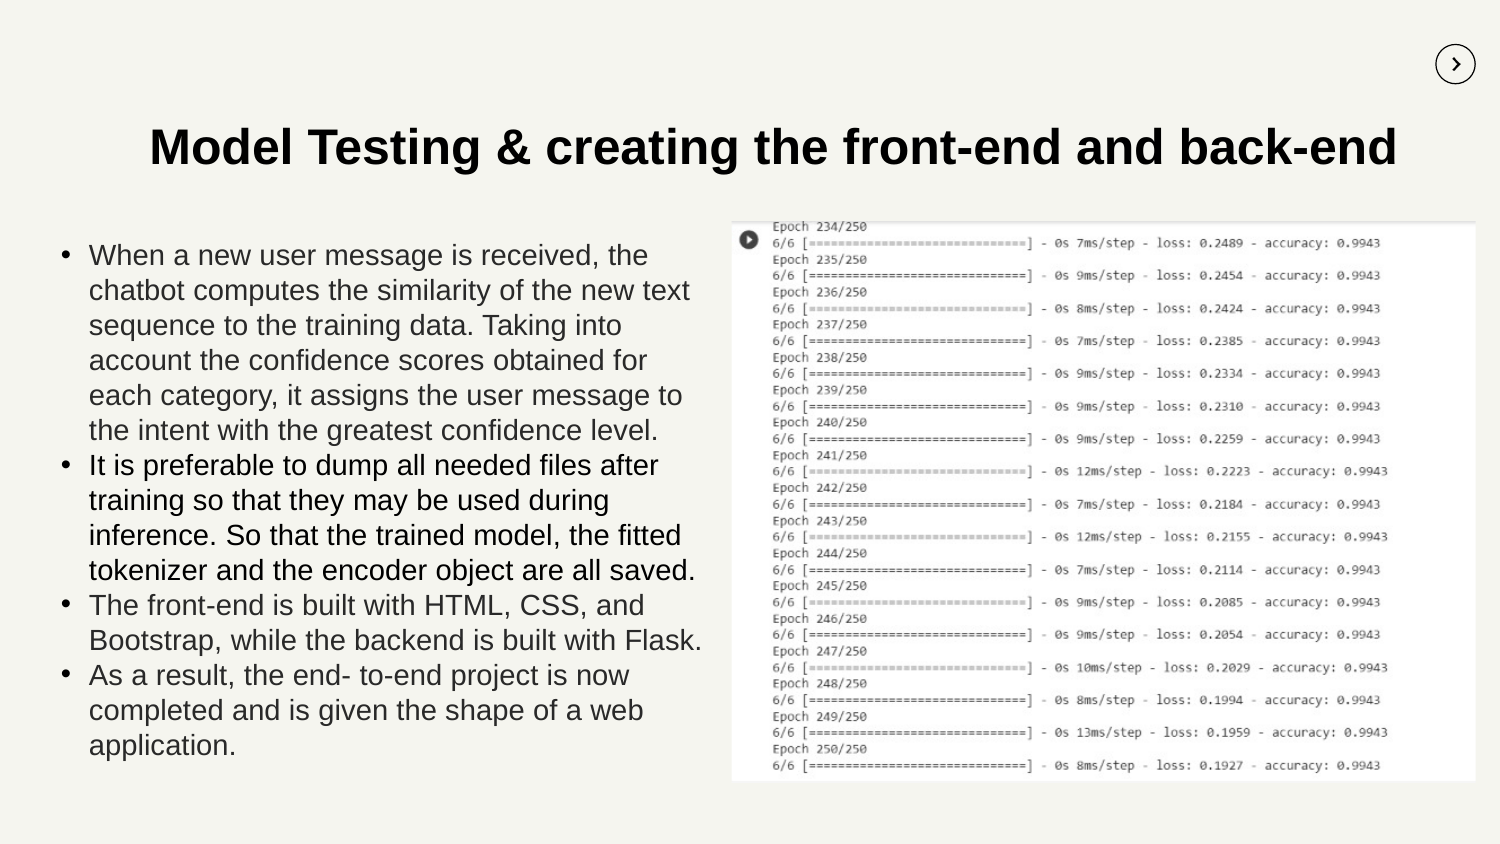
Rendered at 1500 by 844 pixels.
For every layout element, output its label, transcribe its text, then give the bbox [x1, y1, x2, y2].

text_box Model Testing & creating the front-end and back-end [141, 110, 1414, 178]
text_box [1435, 43, 1476, 85]
text_box When a new user message is received, the chatbot computes the similarity of the new text sequence to the training data. Taking into account the confidence scores obtained for each category, it assigns the user message to the intent with the greatest confidence level. It is preferable to dump all needed files after training so that they may be used during inference. So that the trained model, the fitted tokenizer and the encoder object are all saved. The front-end is built with HTML, CSS, and Bootstrap, while the backend is built with Flask. As a result, the end- to-end project is now completed and is given the shape of a web application. [45, 221, 730, 777]
picture [731, 221, 1476, 783]
